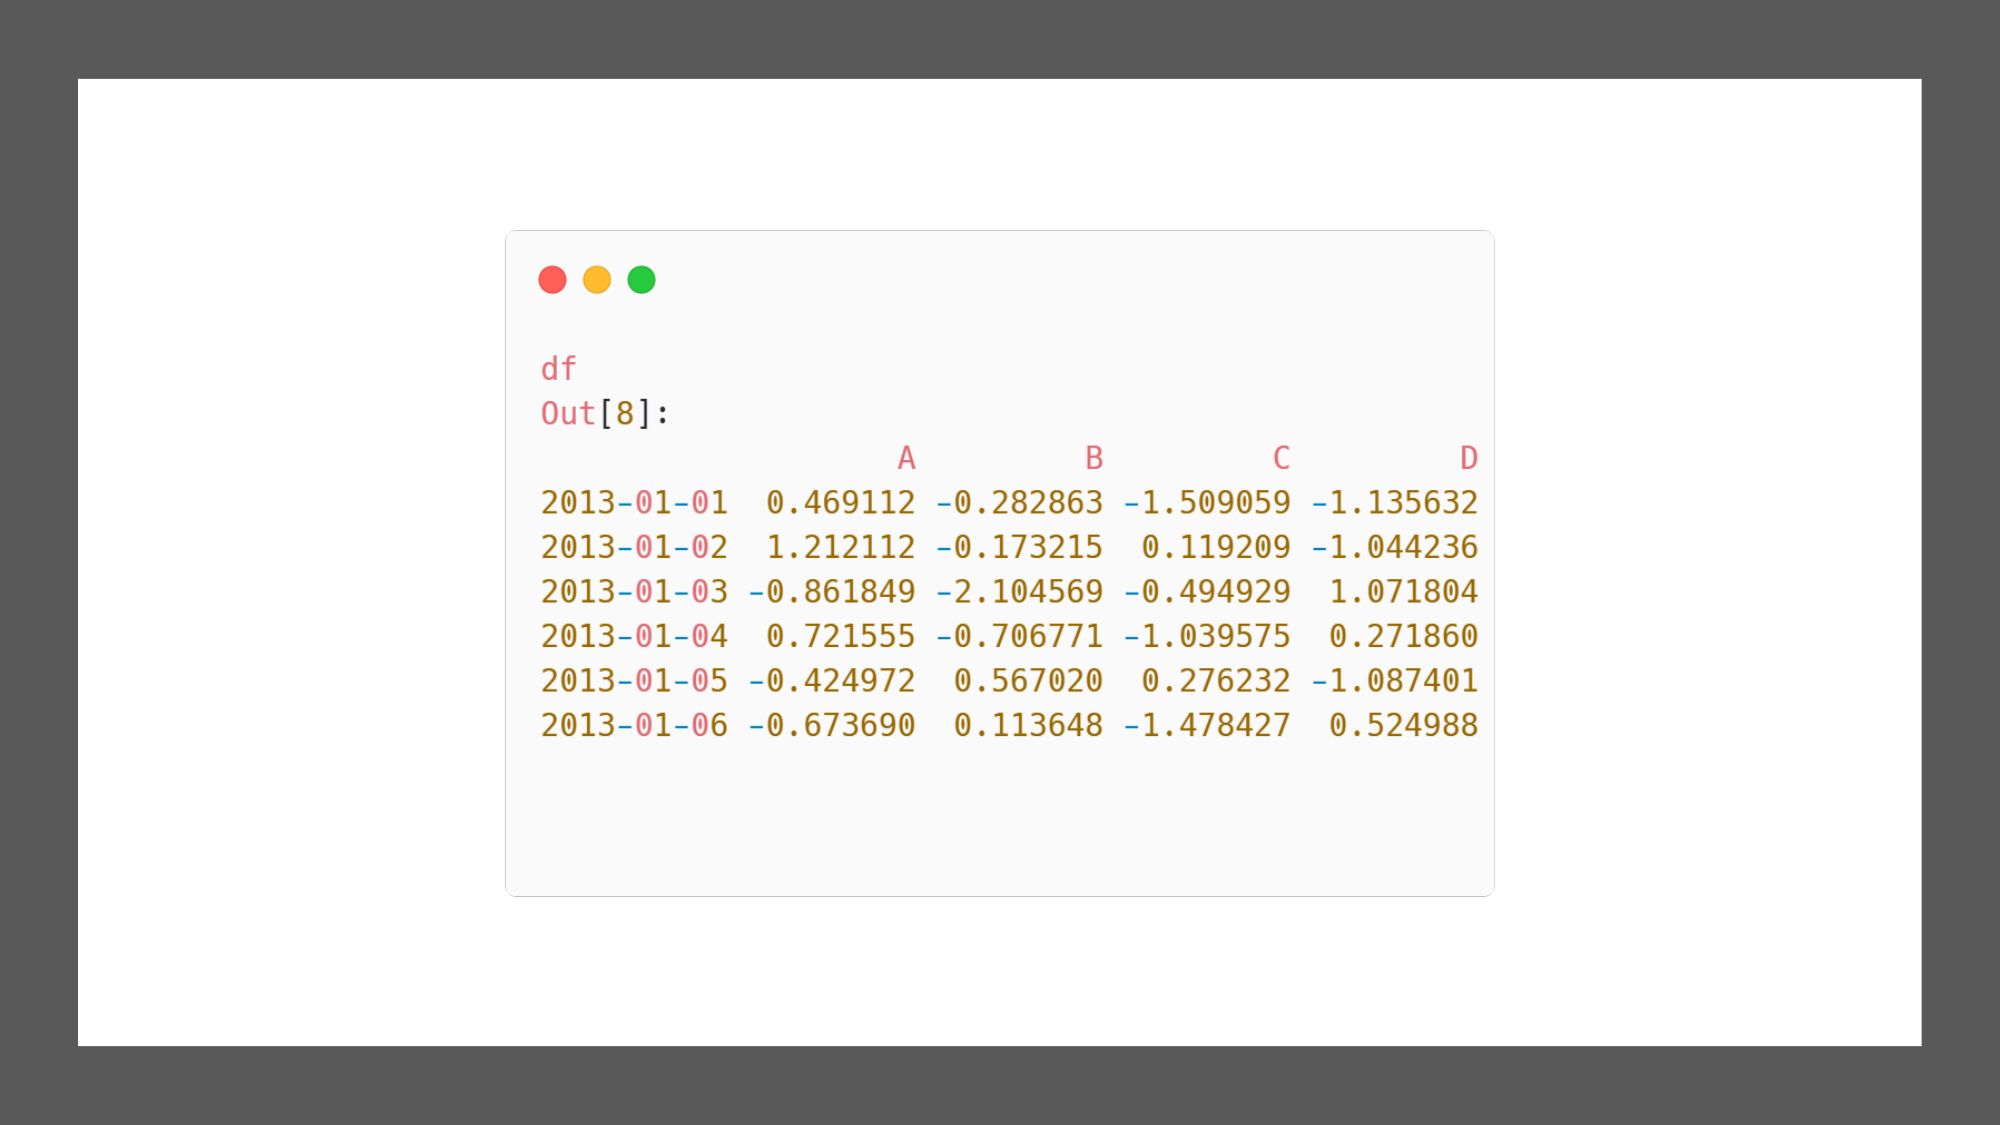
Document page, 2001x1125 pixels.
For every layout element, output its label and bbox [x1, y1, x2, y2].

text_box [0, 0, 2000, 1125]
text_box [77, 77, 1923, 1048]
picture [379, 104, 1621, 1020]
